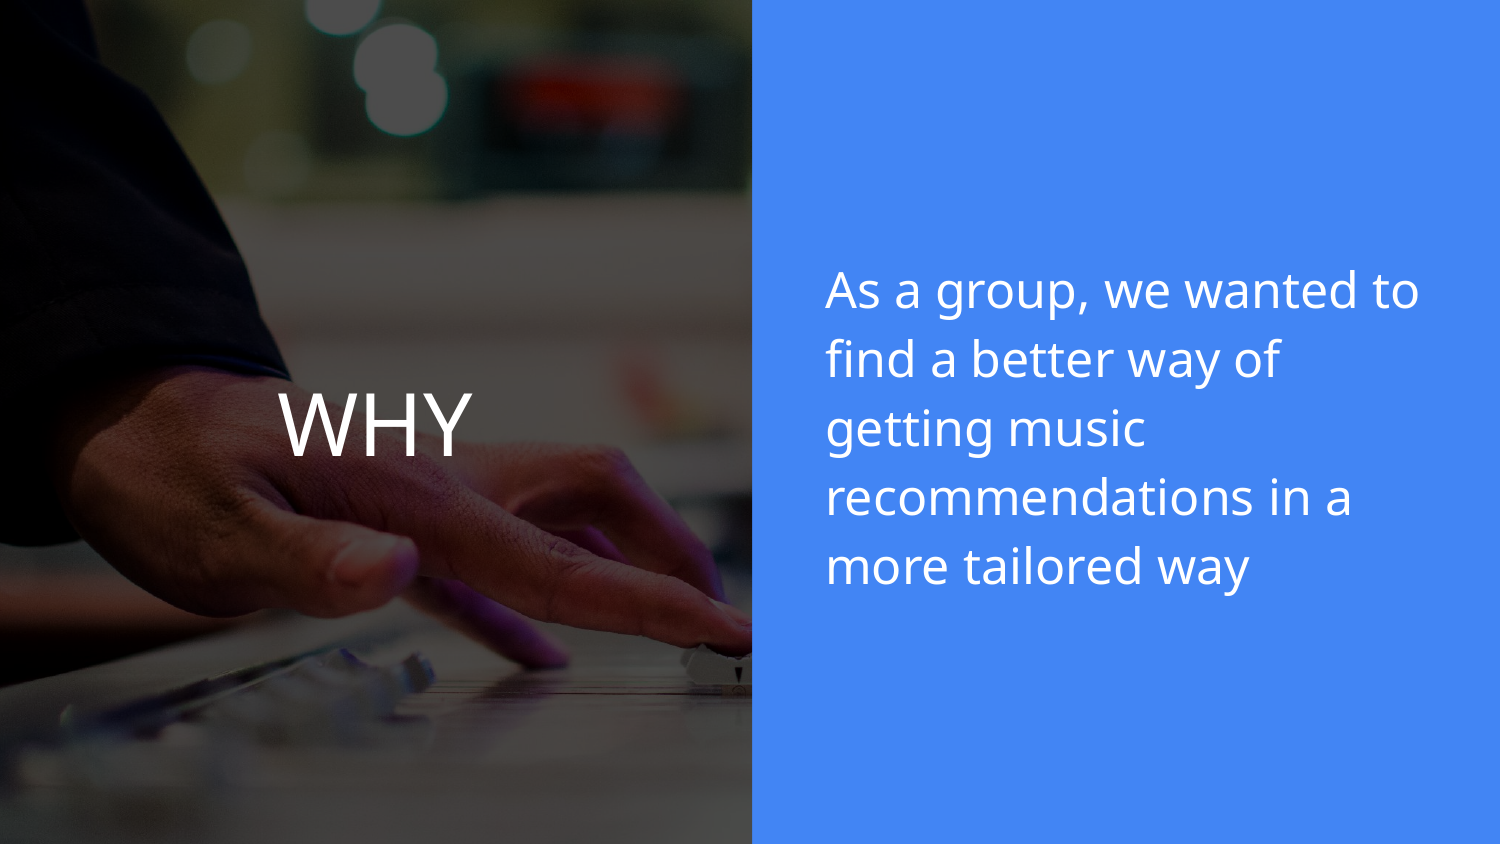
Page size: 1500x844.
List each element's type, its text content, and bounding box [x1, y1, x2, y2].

picture [0, 0, 753, 844]
list As a group, we wanted to find a better way of getting music recommendations in a more tailored way [810, 118, 1440, 725]
